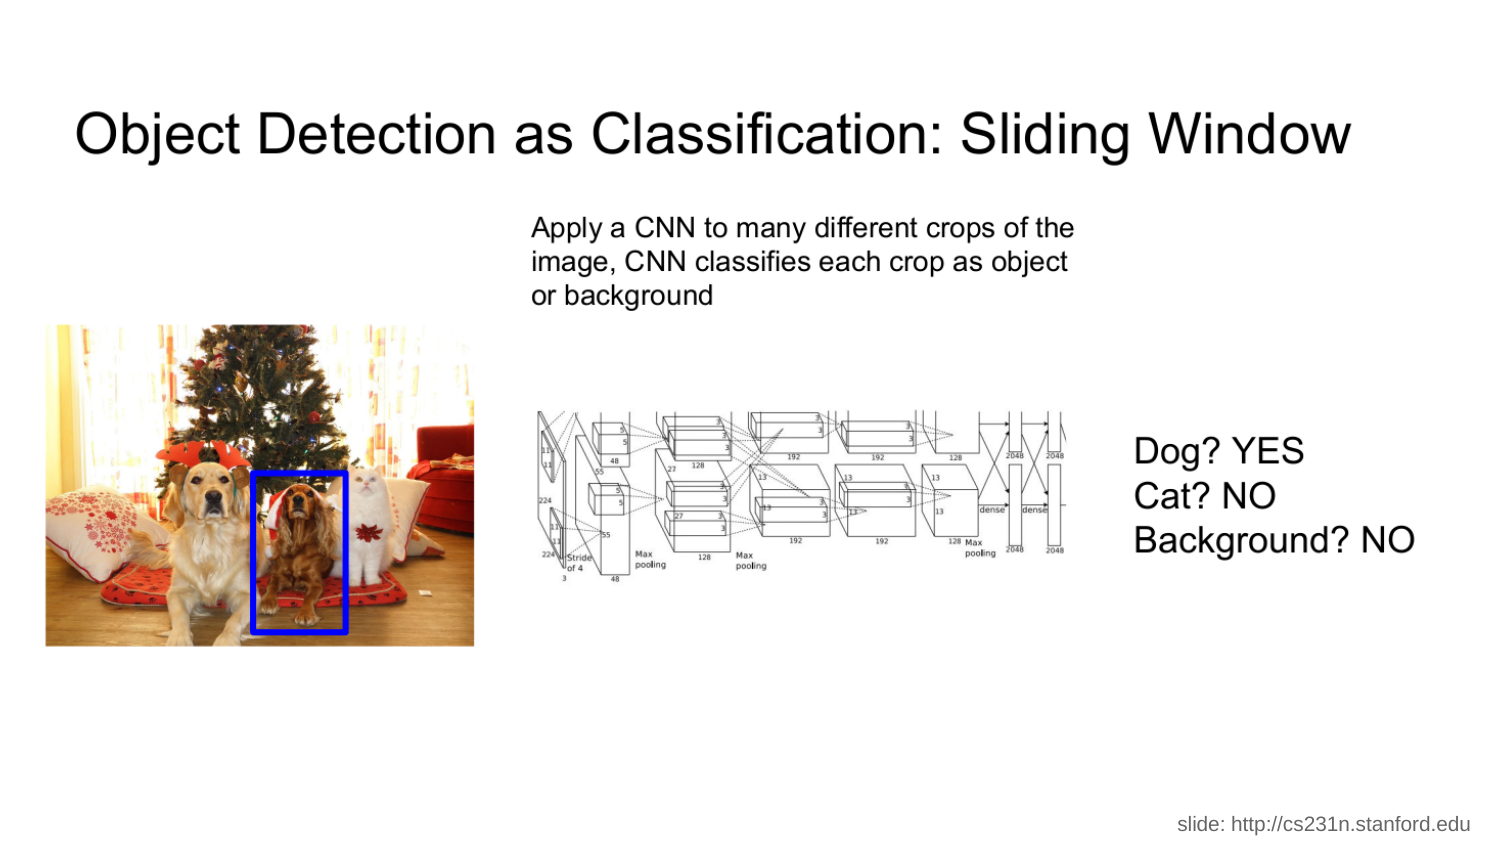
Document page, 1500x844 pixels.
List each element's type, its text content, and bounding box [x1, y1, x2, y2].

text_box slide: http://cs231n.stanford.edu [1162, 795, 1500, 844]
picture [24, 94, 1476, 750]
